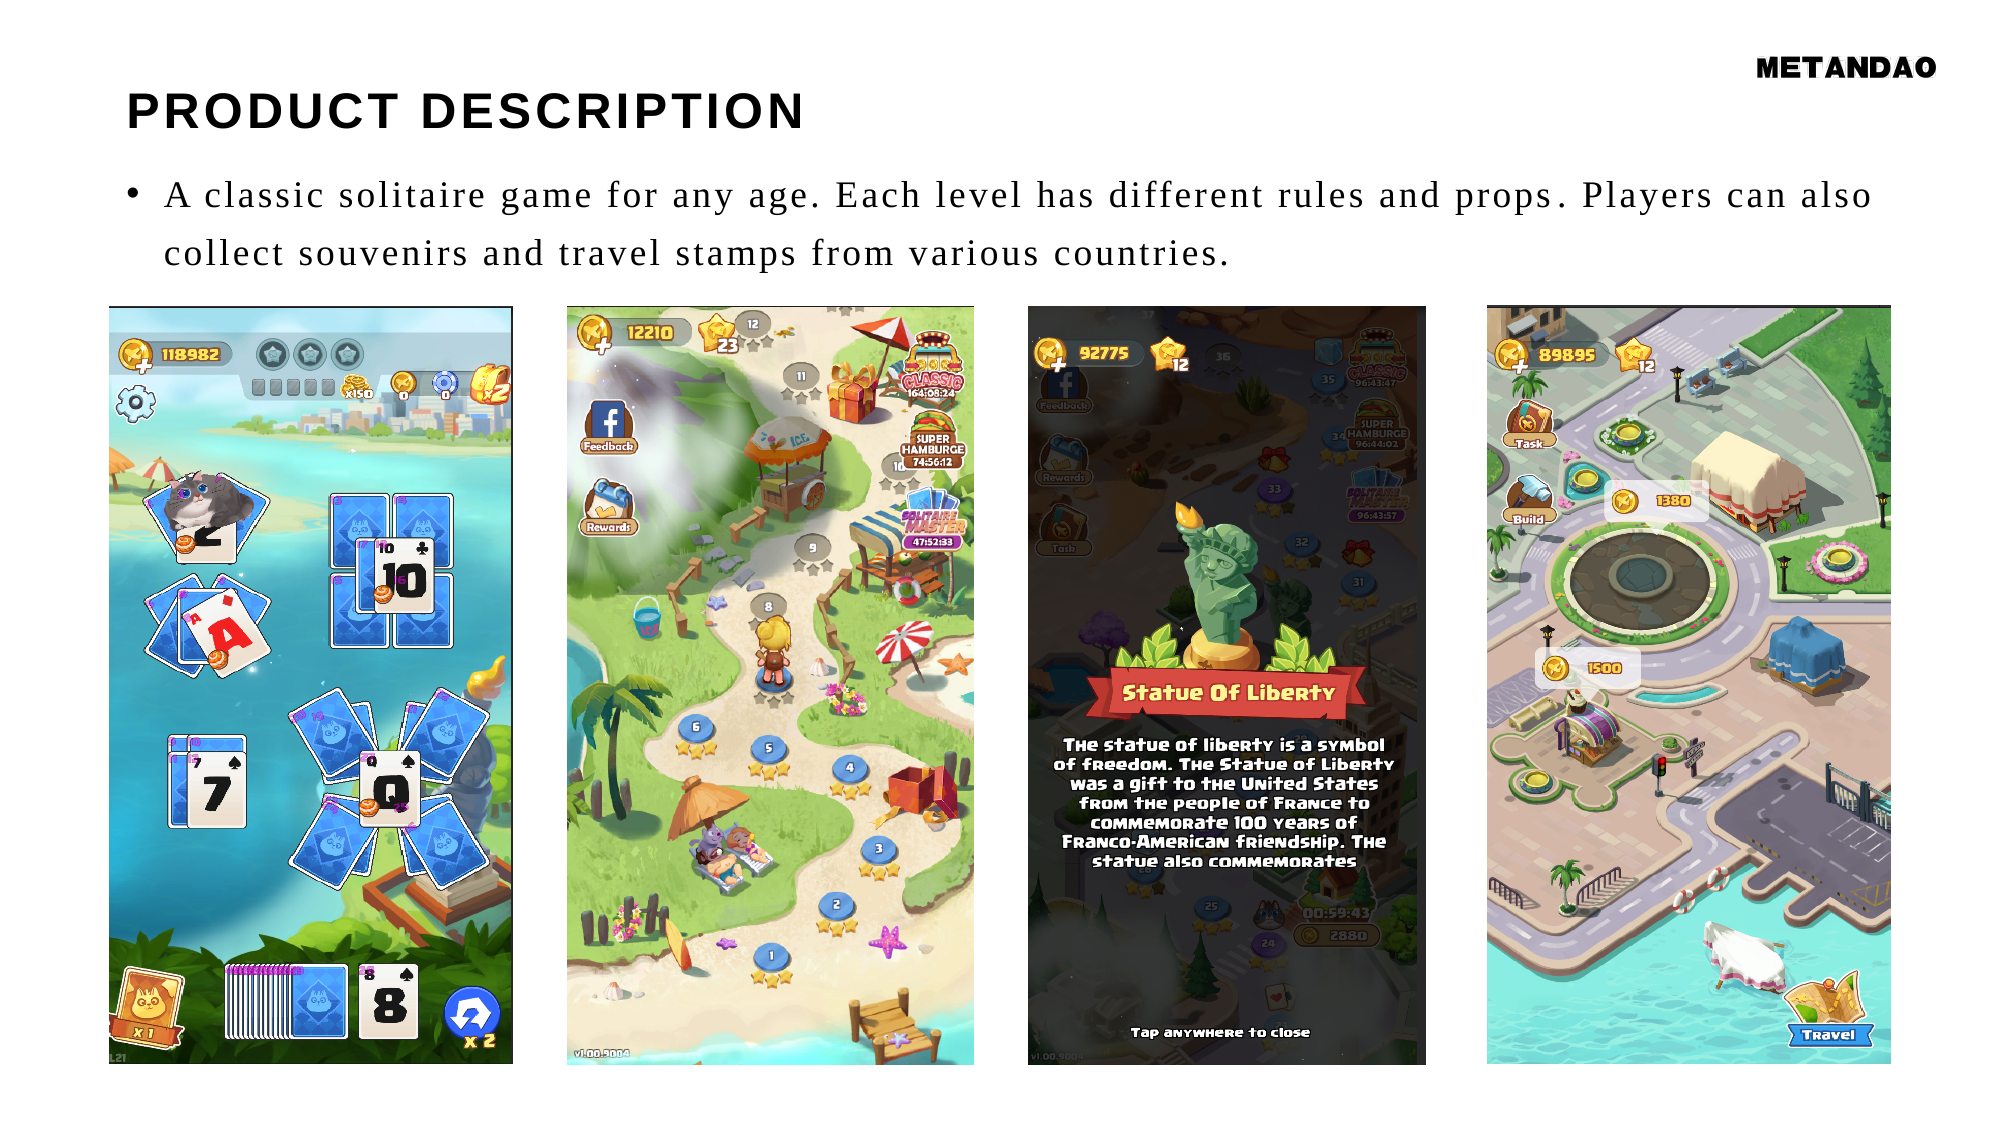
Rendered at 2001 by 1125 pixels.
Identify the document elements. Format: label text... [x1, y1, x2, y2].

title PRODUCT DESCRIPTION [109, 72, 1891, 146]
picture [1486, 305, 1891, 1065]
picture [109, 306, 513, 1064]
picture [1745, 42, 1949, 92]
picture [1028, 306, 1426, 1065]
list A classic solitaire game for any age. Each level has different rules and props. Players can also collect souvenirs and travel stamps from various countries. [109, 156, 1891, 279]
picture [567, 306, 974, 1065]
